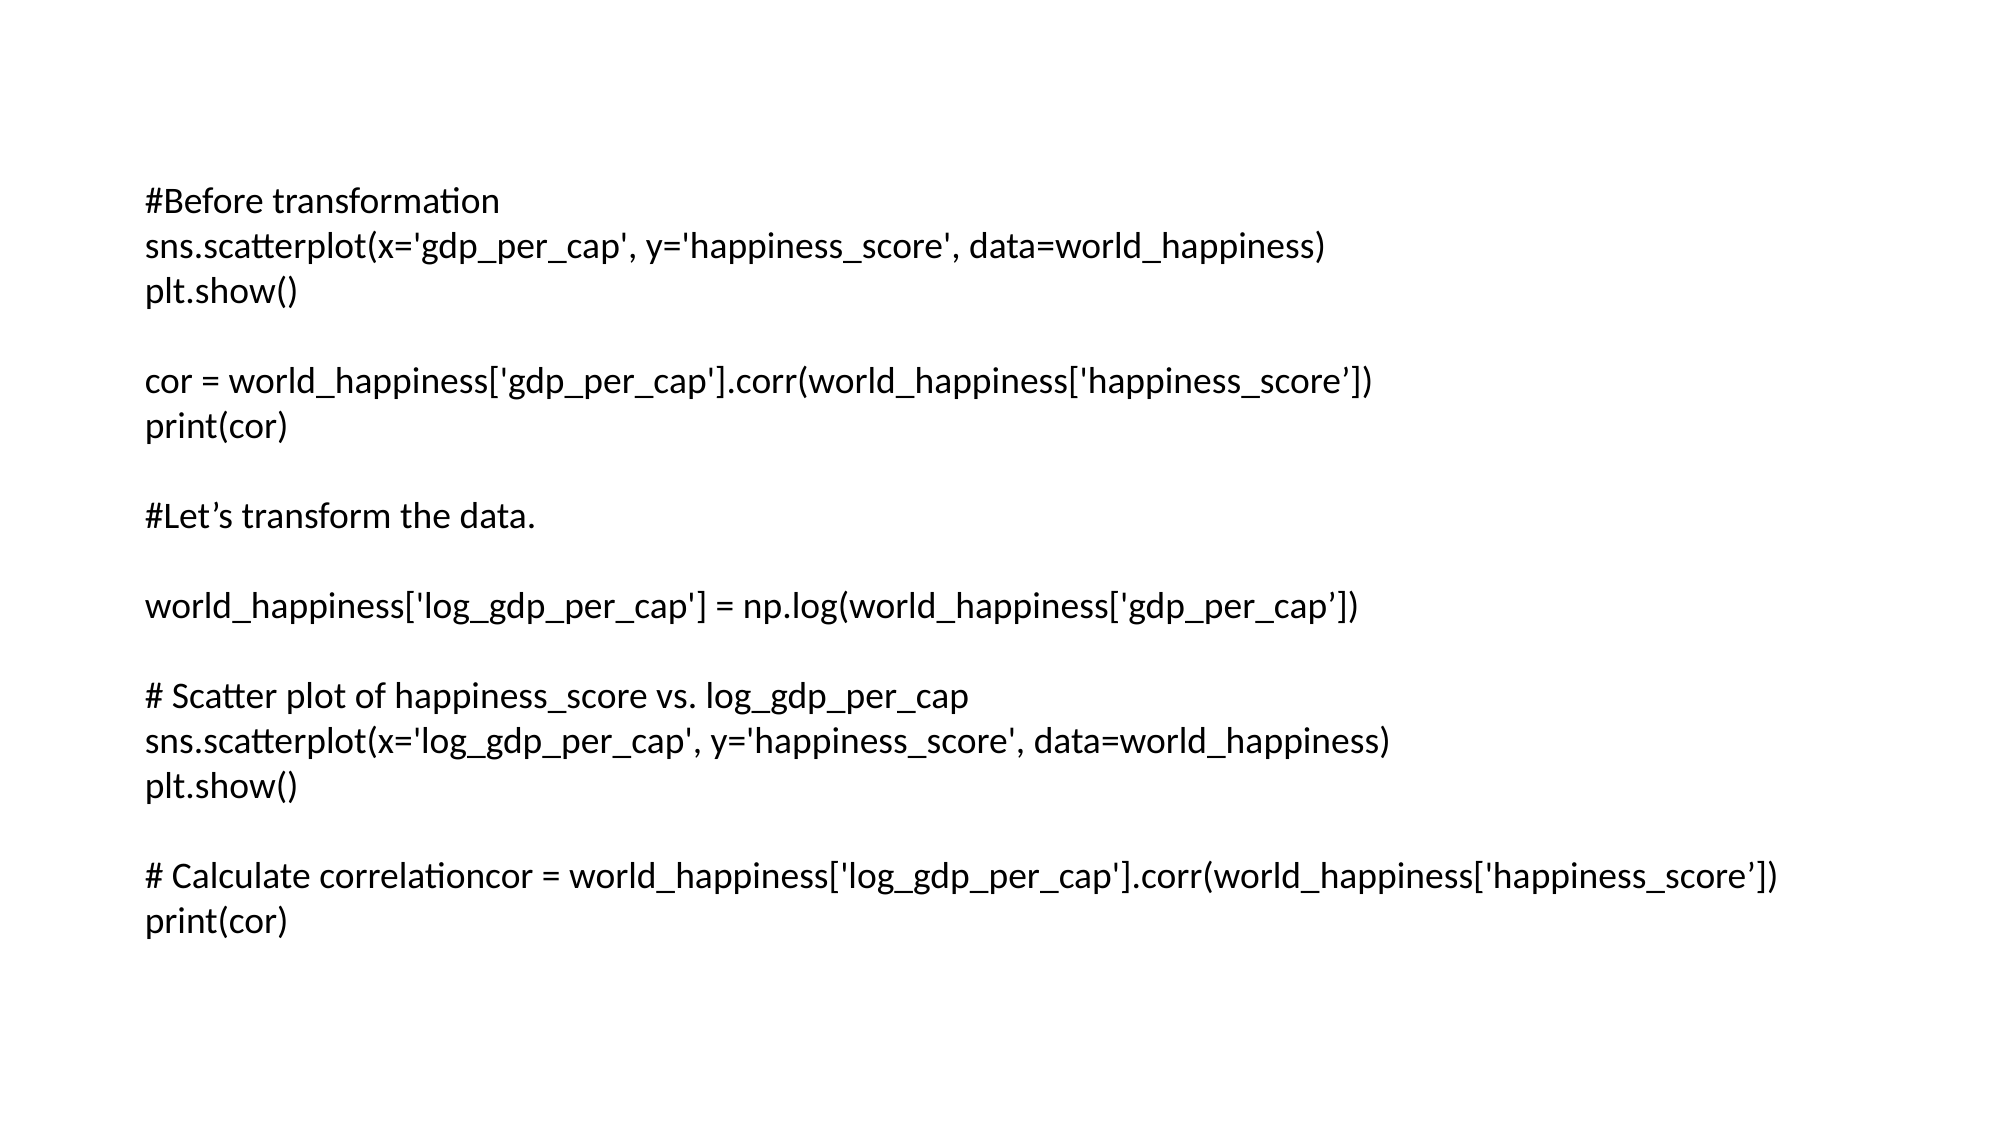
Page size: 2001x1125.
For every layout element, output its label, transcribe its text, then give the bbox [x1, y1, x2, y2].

text_box #Before transformation sns.scatterplot(x='gdp_per_cap', y='happiness_score', data=world_happiness) plt.show() cor = world_happiness['gdp_per_cap'].corr(world_happiness['happiness_score’]) print(cor) #Let’s transform the data. world_happiness['log_gdp_per_cap'] = np.log(world_happiness['gdp_per_cap’]) # Scatter plot of happiness_score vs. log_gdp_per_cap sns.scatterplot(x='log_gdp_per_cap', y='happiness_score', data=world_happiness) plt.show() # Calculate correlationcor = world_happiness['log_gdp_per_cap'].corr(world_happiness['happiness_score’]) print(cor) [130, 168, 1870, 949]
